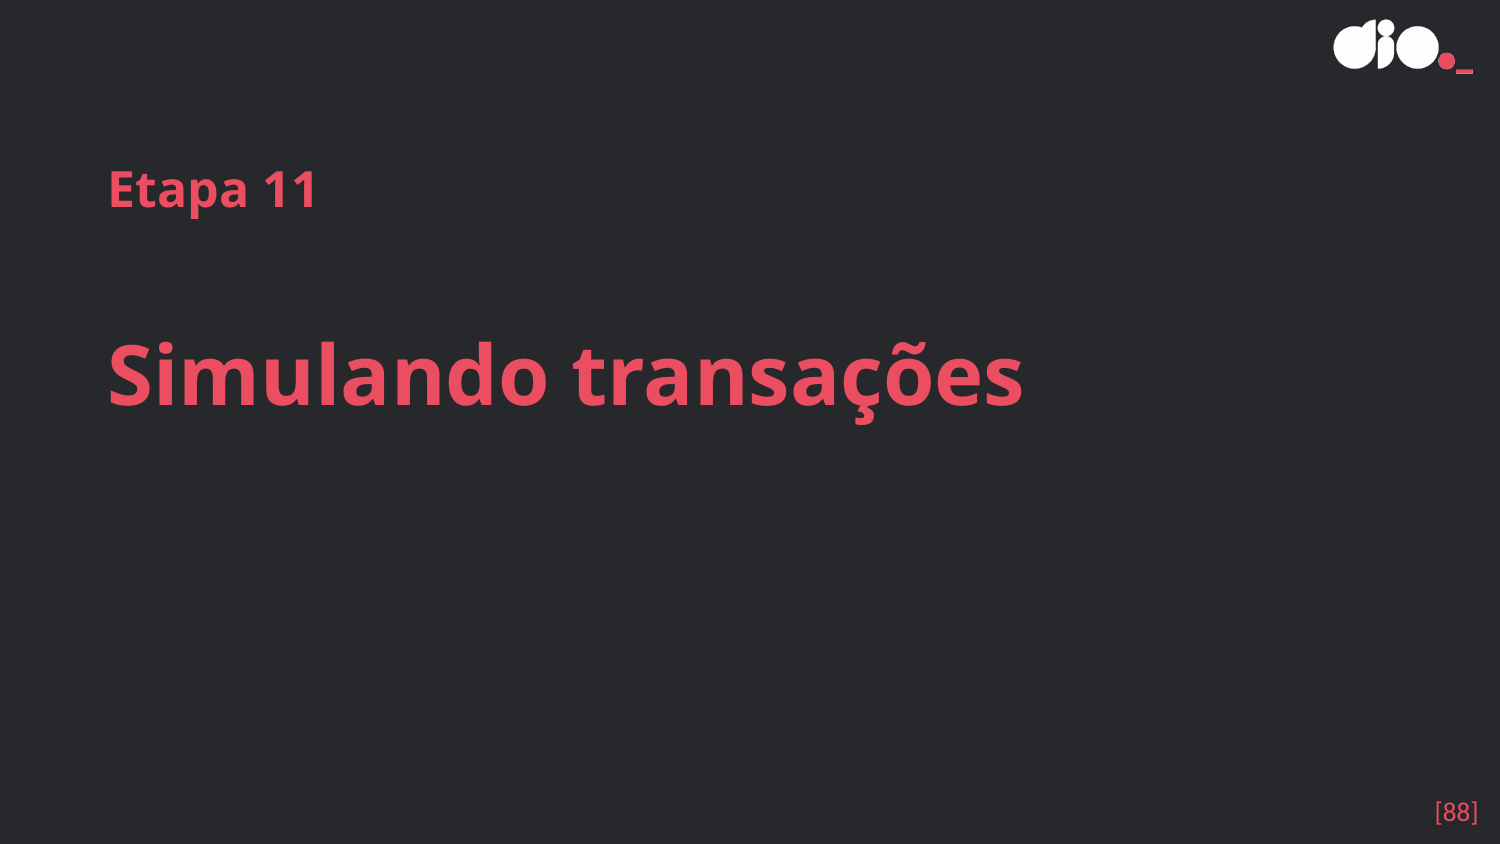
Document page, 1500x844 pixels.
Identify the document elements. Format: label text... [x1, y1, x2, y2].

text_box Etapa 11 [92, 142, 1309, 223]
text_box Simulando transações [92, 292, 1309, 558]
picture [1332, 19, 1474, 75]
slide_number [88] [1403, 779, 1494, 844]
